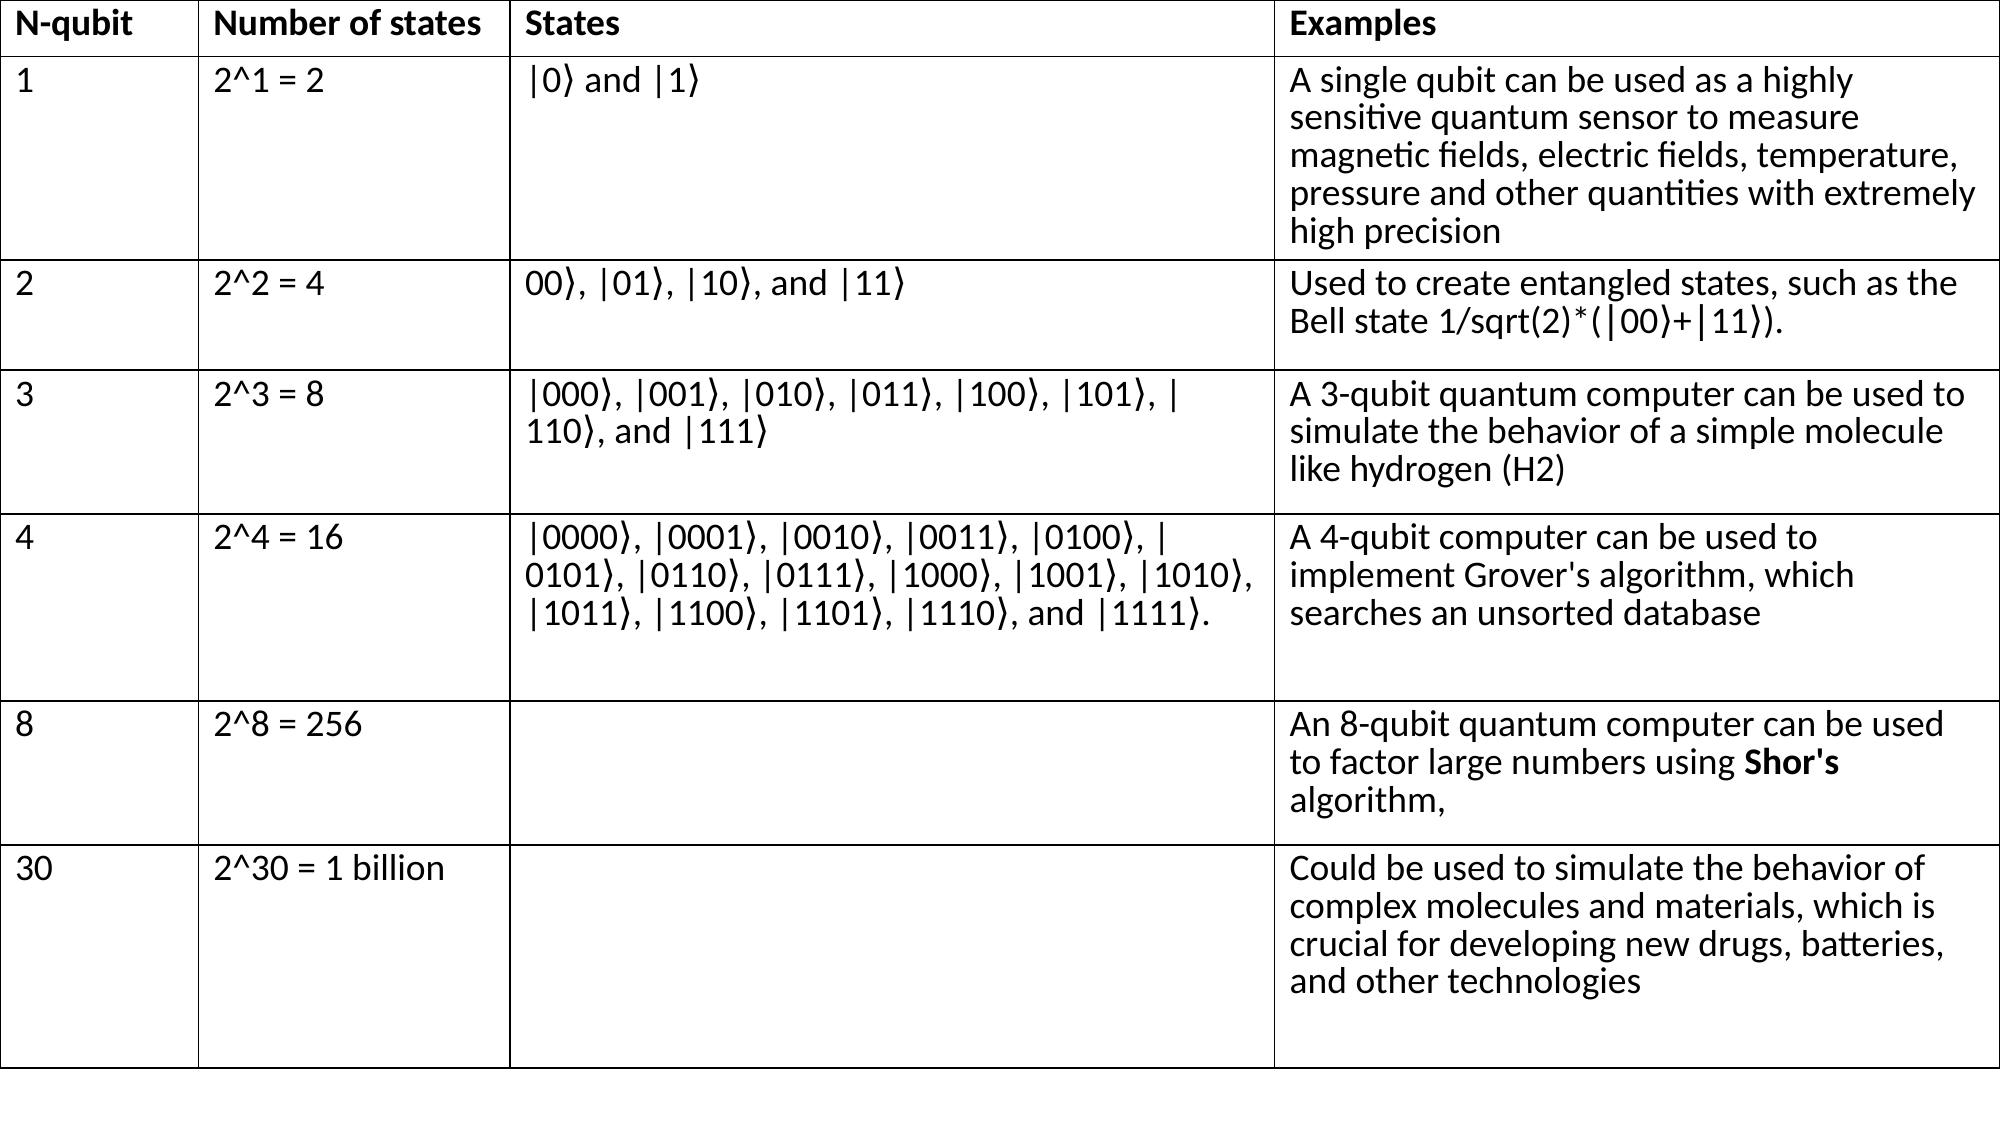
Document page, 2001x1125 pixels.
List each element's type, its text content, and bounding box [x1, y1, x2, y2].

table_cell 2 [1, 261, 198, 369]
table_cell 00⟩, |01⟩, |10⟩, and |11⟩ [511, 261, 1274, 369]
table_header States [511, 1, 1274, 56]
table_cell A 3-qubit quantum computer can be used to simulate the behavior of a simple molecule like hydrogen (H2) [1275, 371, 1999, 513]
table_cell 8 [1, 702, 198, 844]
table_cell 2^3 = 8 [199, 371, 509, 513]
table_cell Could be used to simulate the behavior of complex molecules and materials, which is crucial for developing new drugs, batteries, and other technologies [1275, 846, 1999, 1067]
table_cell |0⟩ and |1⟩ [511, 57, 1274, 259]
table_header Examples [1275, 1, 1999, 56]
table_cell 1 [1, 57, 198, 259]
table_cell 2^30 = 1 billion [199, 846, 509, 1067]
table_cell [511, 846, 1274, 1067]
table_cell |0000⟩, |0001⟩, |0010⟩, |0011⟩, |0100⟩, |0101⟩, |0110⟩, |0111⟩, |1000⟩, |1001⟩, |1010⟩, |1011⟩, |1100⟩, |1101⟩, |1110⟩, and |1111⟩. [511, 515, 1274, 700]
table_cell |000⟩, |001⟩, |010⟩, |011⟩, |100⟩, |101⟩, |110⟩, and |111⟩ [511, 371, 1274, 513]
table_cell A single qubit can be used as a highly sensitive quantum sensor to measure magnetic fields, electric fields, temperature, pressure and other quantities with extremely high precision [1275, 57, 1999, 259]
table_cell 4 [1, 515, 198, 700]
table_cell Used to create entangled states, such as the Bell state 1/sqrt(2)*(∣00⟩+∣11⟩). [1275, 261, 1999, 369]
table_cell An 8-qubit quantum computer can be used to factor large numbers using Shor's algorithm, [1275, 702, 1999, 844]
table_cell A 4-qubit computer can be used to implement Grover's algorithm, which searches an unsorted database [1275, 515, 1999, 700]
table_cell 2^2 = 4 [199, 261, 509, 369]
table_header Number of states [199, 1, 509, 56]
table_cell 3 [1, 371, 198, 513]
table_header N-qubit [1, 1, 198, 56]
table_cell 2^1 = 2 [199, 57, 509, 259]
table_cell 2^8 = 256 [199, 702, 509, 844]
table_cell 2^4 = 16 [199, 515, 509, 700]
table_cell [511, 702, 1274, 844]
table_cell 30 [1, 846, 198, 1067]
